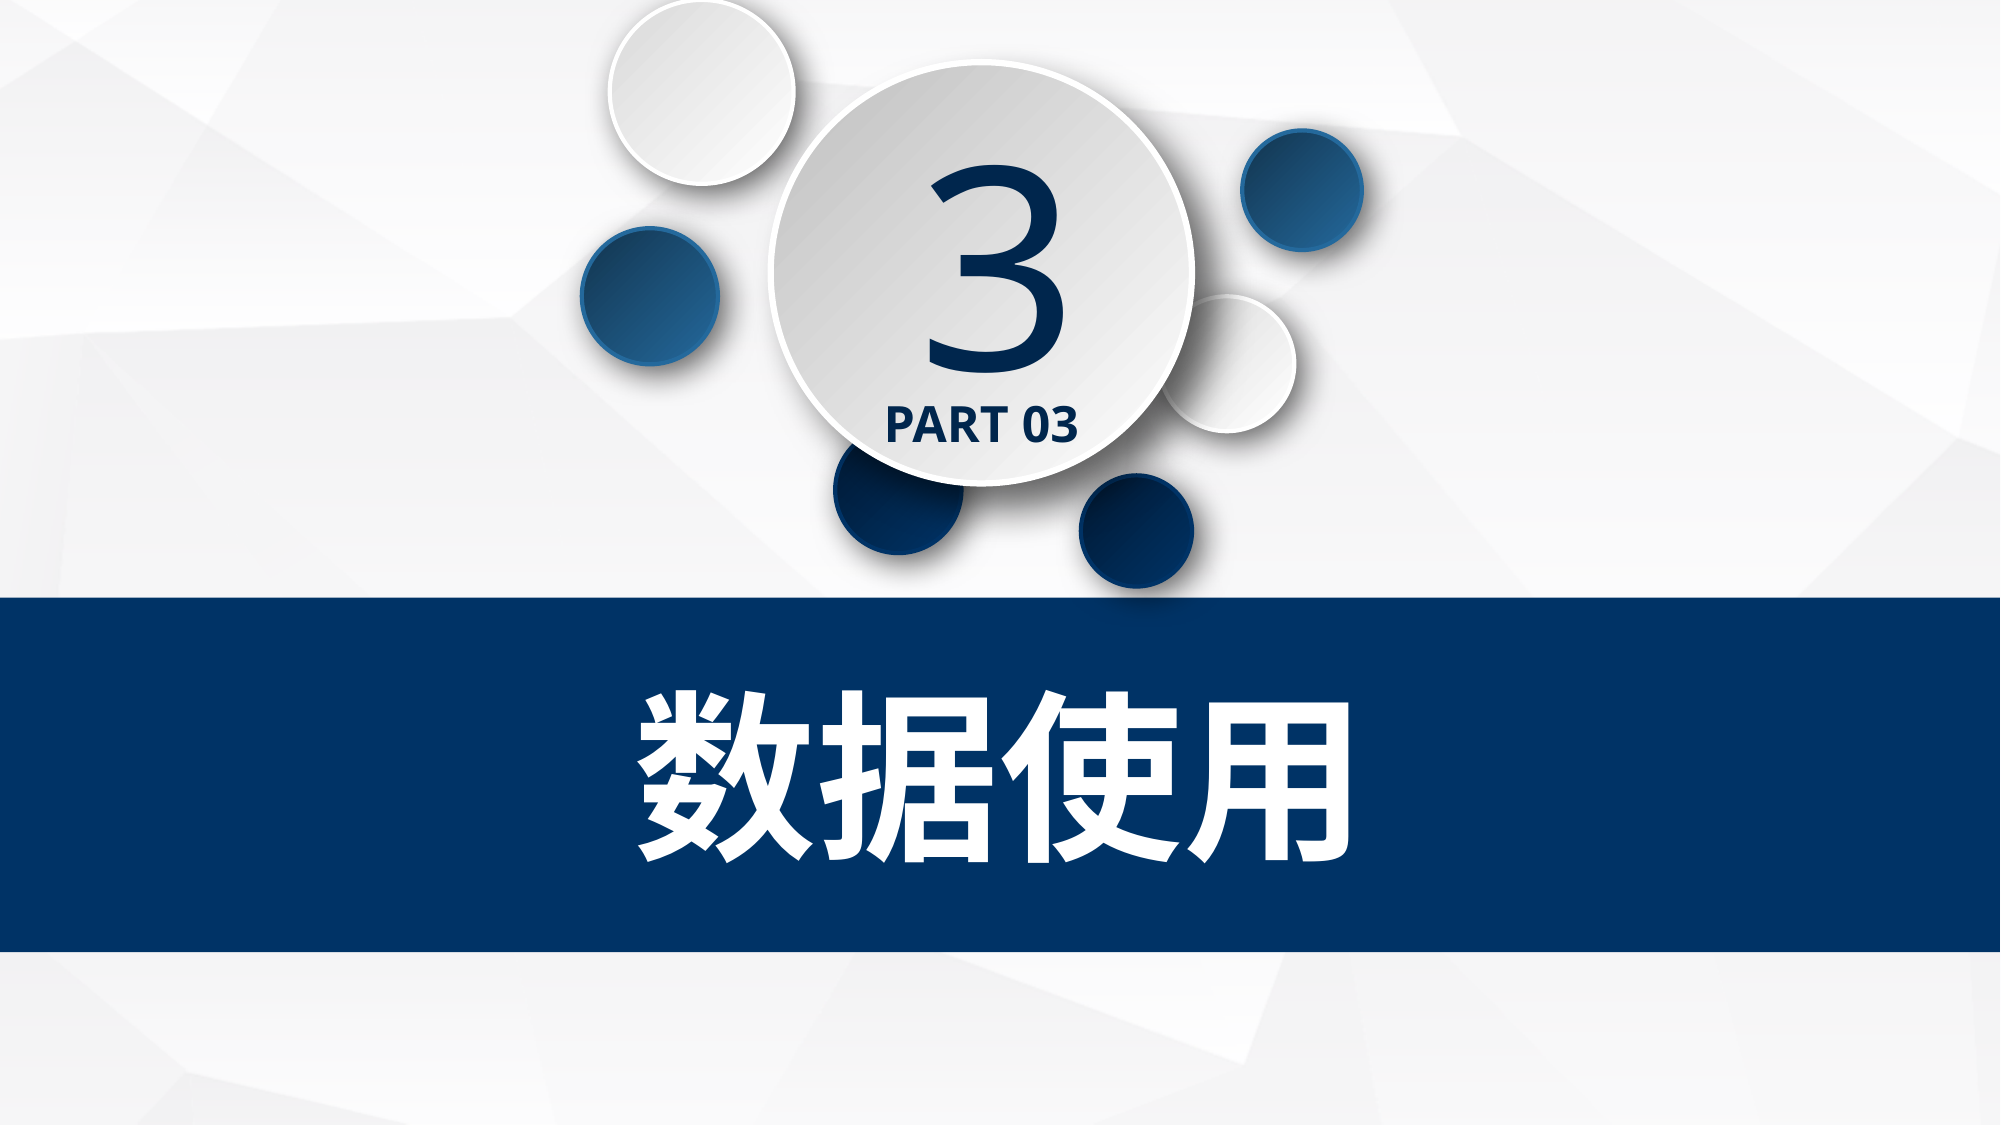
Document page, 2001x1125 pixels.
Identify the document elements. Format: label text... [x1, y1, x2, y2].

picture [0, 0, 2001, 1125]
text_box [1079, 479, 1194, 588]
text_box [608, 0, 795, 185]
text_box [1205, 297, 1296, 433]
text_box 数据使用 [233, 656, 1767, 891]
text_box [1241, 129, 1363, 252]
text_box [834, 468, 950, 555]
text_box PART 03 [839, 385, 1124, 460]
text_box [580, 227, 719, 366]
text_box [882, 460, 1081, 485]
text_box 3 [902, 79, 1094, 385]
text_box [1094, 93, 1194, 430]
text_box [769, 61, 1067, 430]
text_box [0, 596, 2000, 953]
